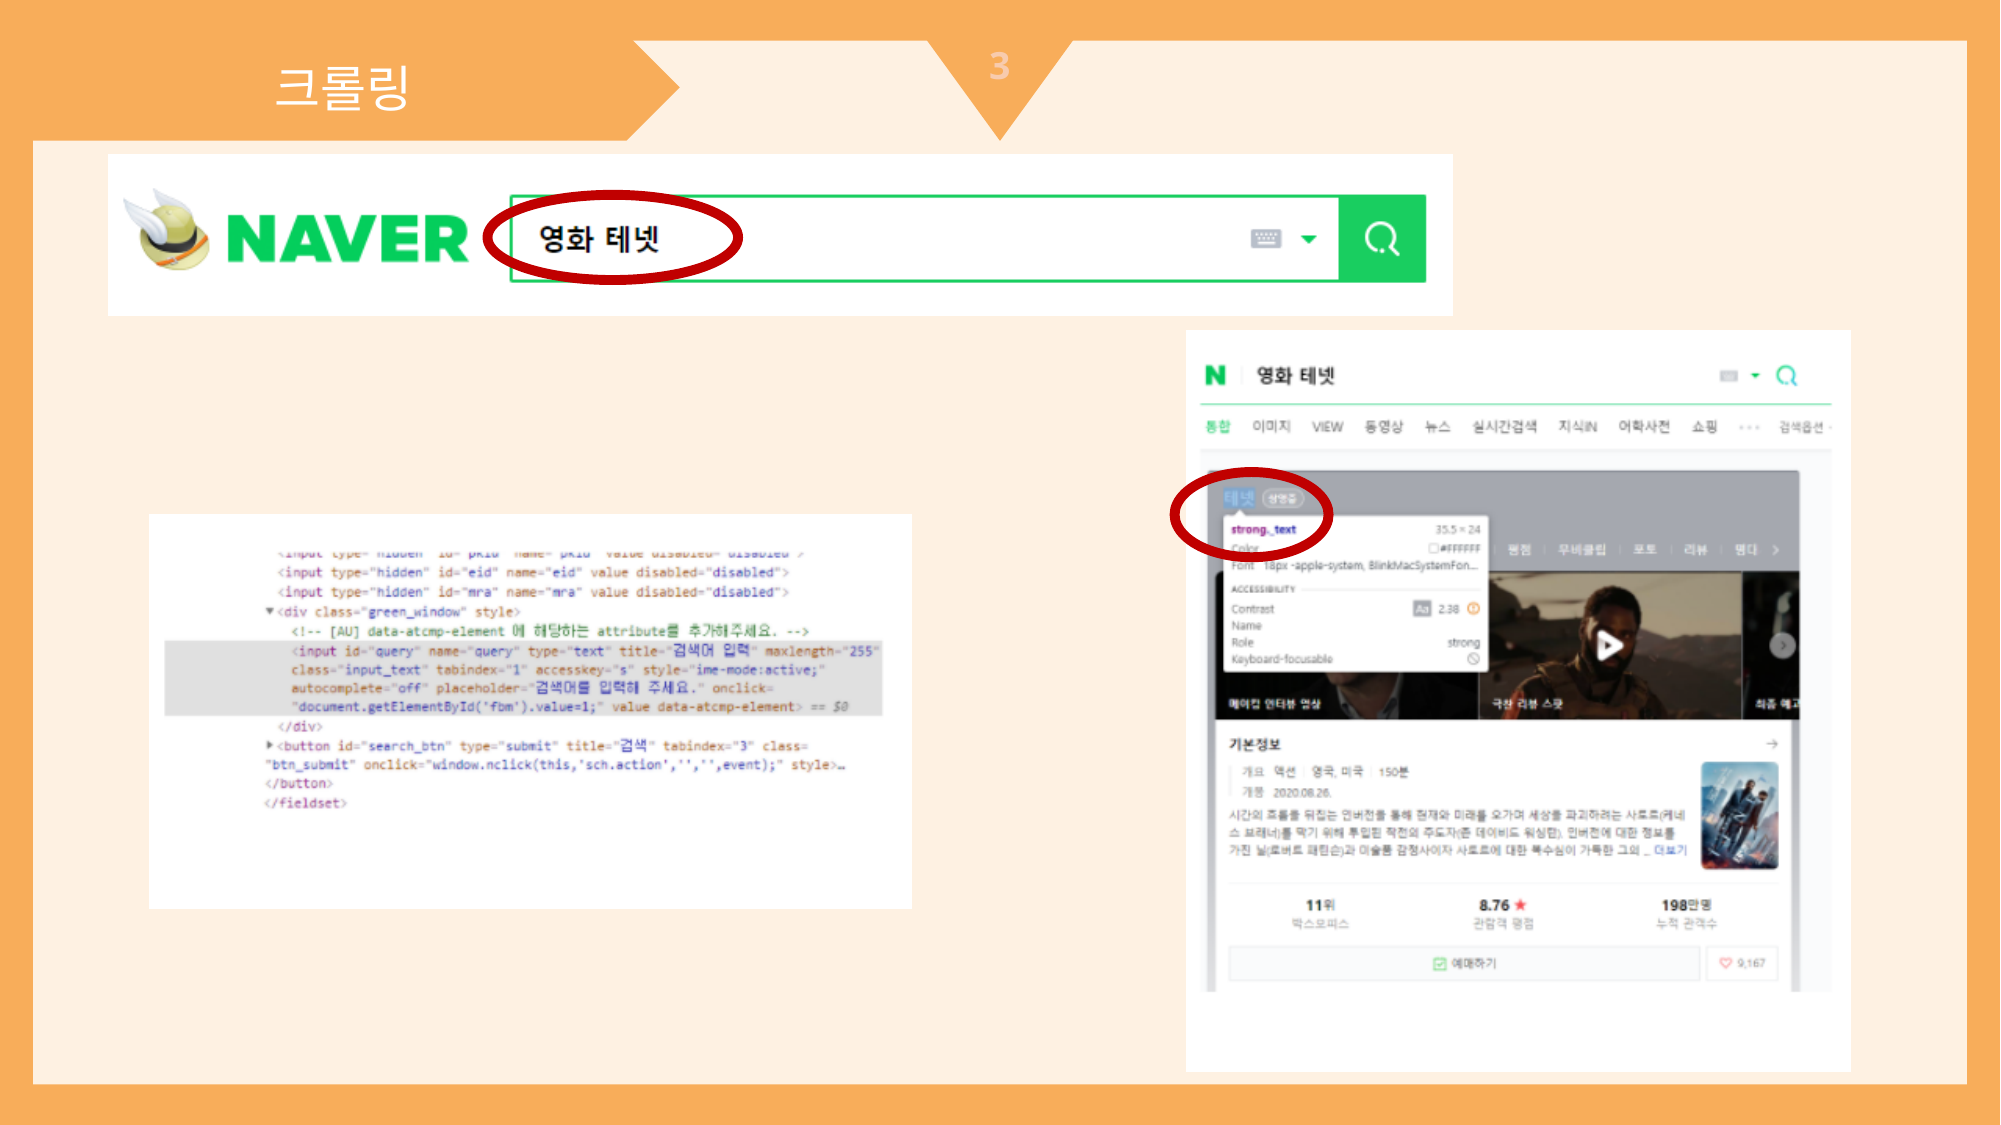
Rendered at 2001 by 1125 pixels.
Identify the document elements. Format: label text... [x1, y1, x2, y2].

picture [149, 514, 912, 909]
text_box 크롤링 [31, 33, 682, 142]
text_box [32, 40, 1968, 1085]
text_box [1173, 490, 1186, 539]
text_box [899, 2, 1101, 141]
picture [108, 154, 1453, 316]
picture [1186, 330, 1851, 1072]
